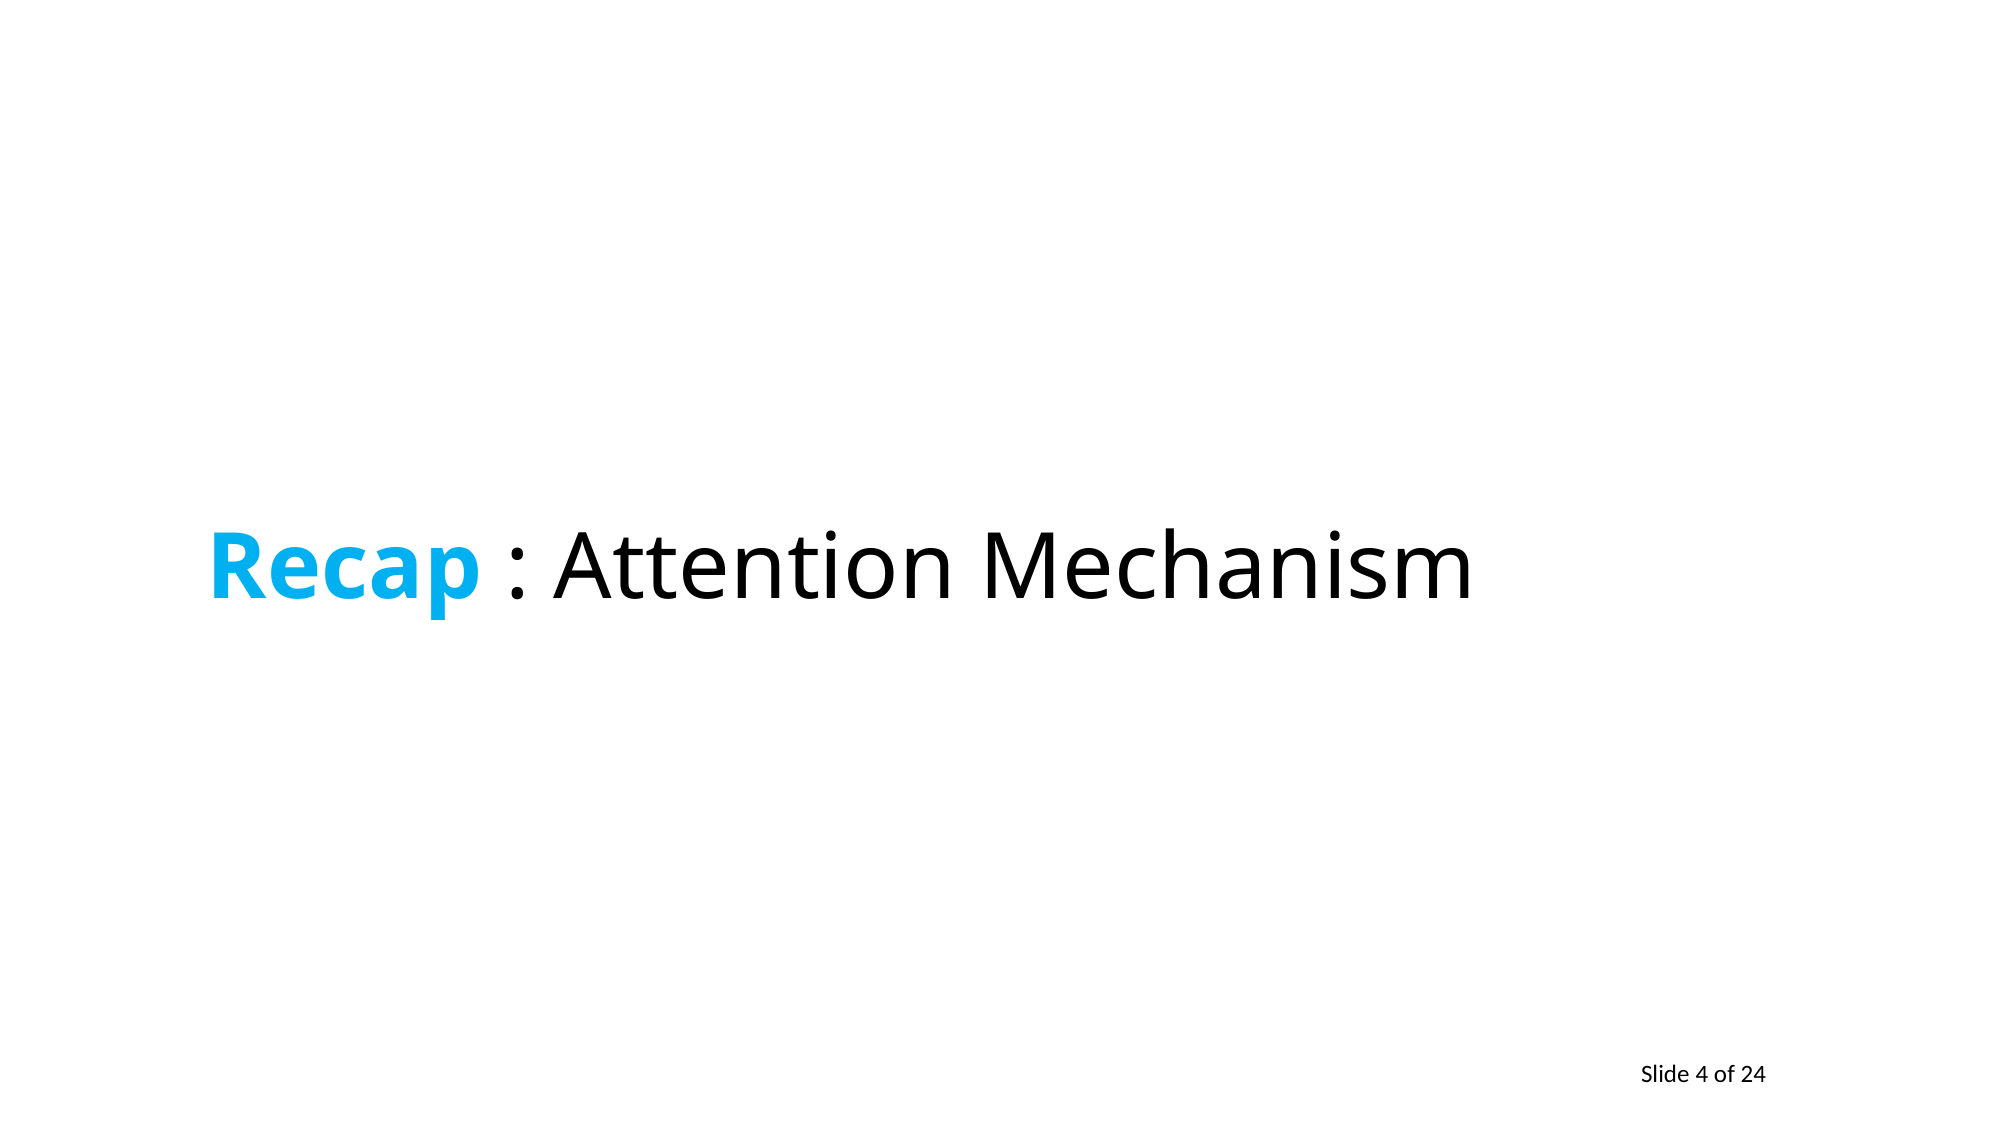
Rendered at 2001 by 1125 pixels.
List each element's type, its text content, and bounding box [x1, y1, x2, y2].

title Recap : Attention Mechanism [191, 460, 1917, 679]
